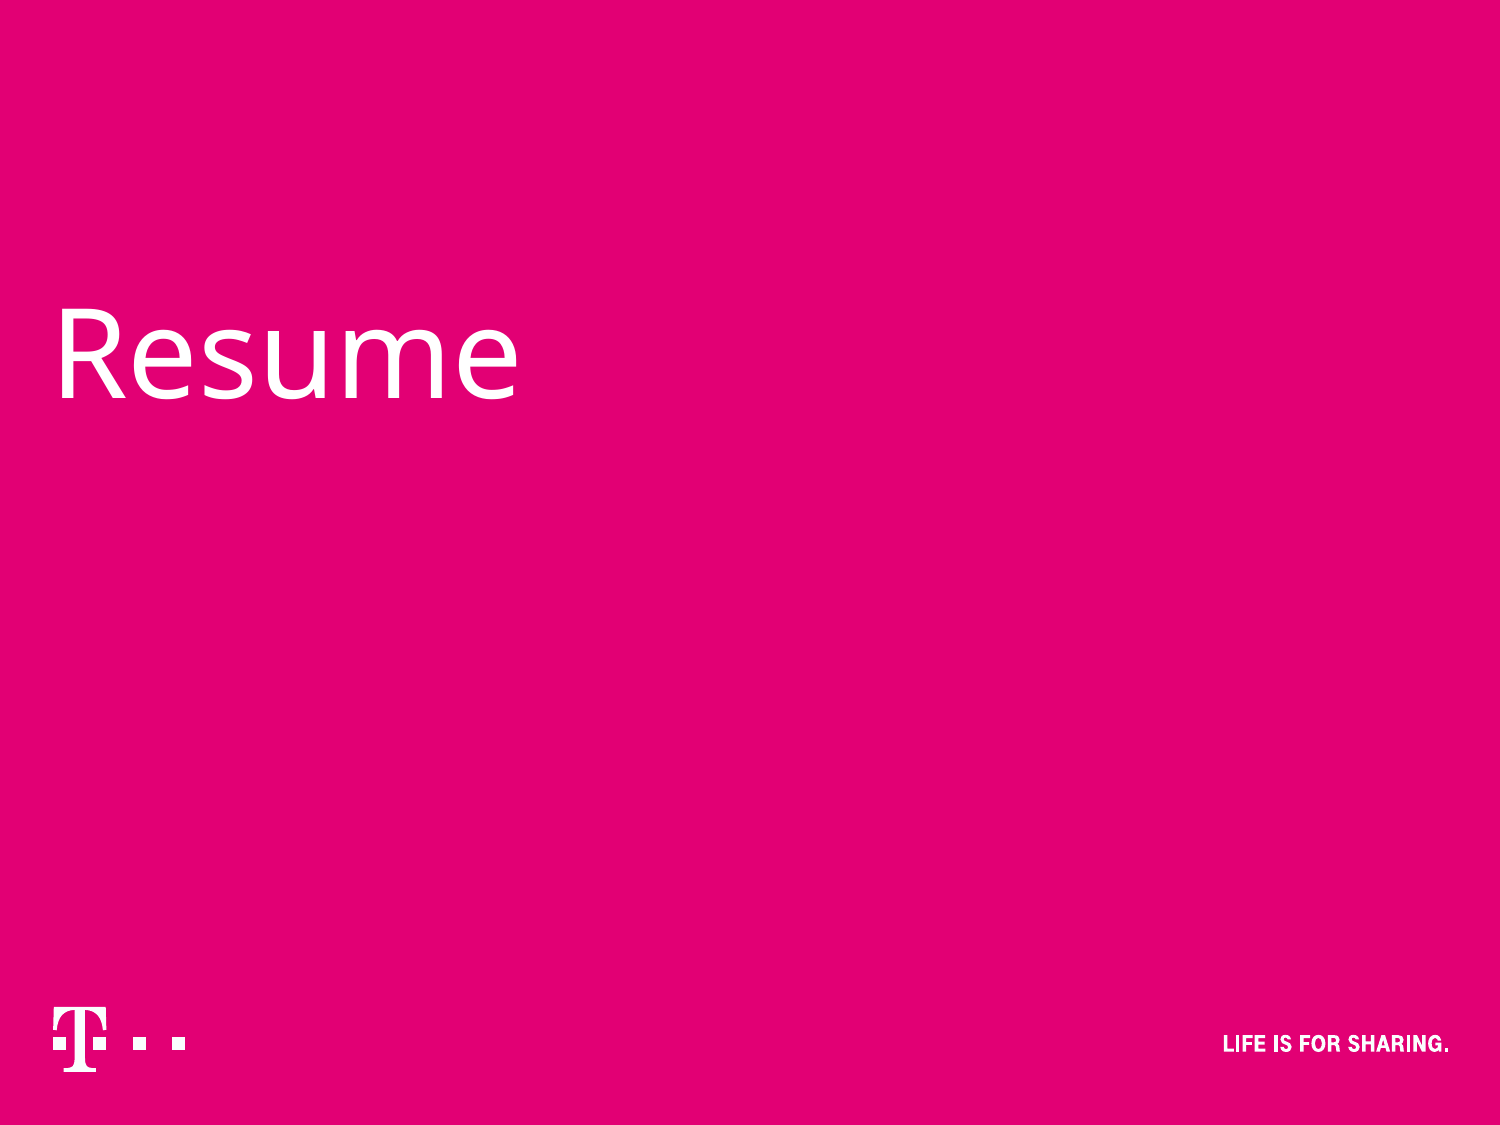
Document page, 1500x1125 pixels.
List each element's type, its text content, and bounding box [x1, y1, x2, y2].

title Resume [49, 290, 1444, 432]
